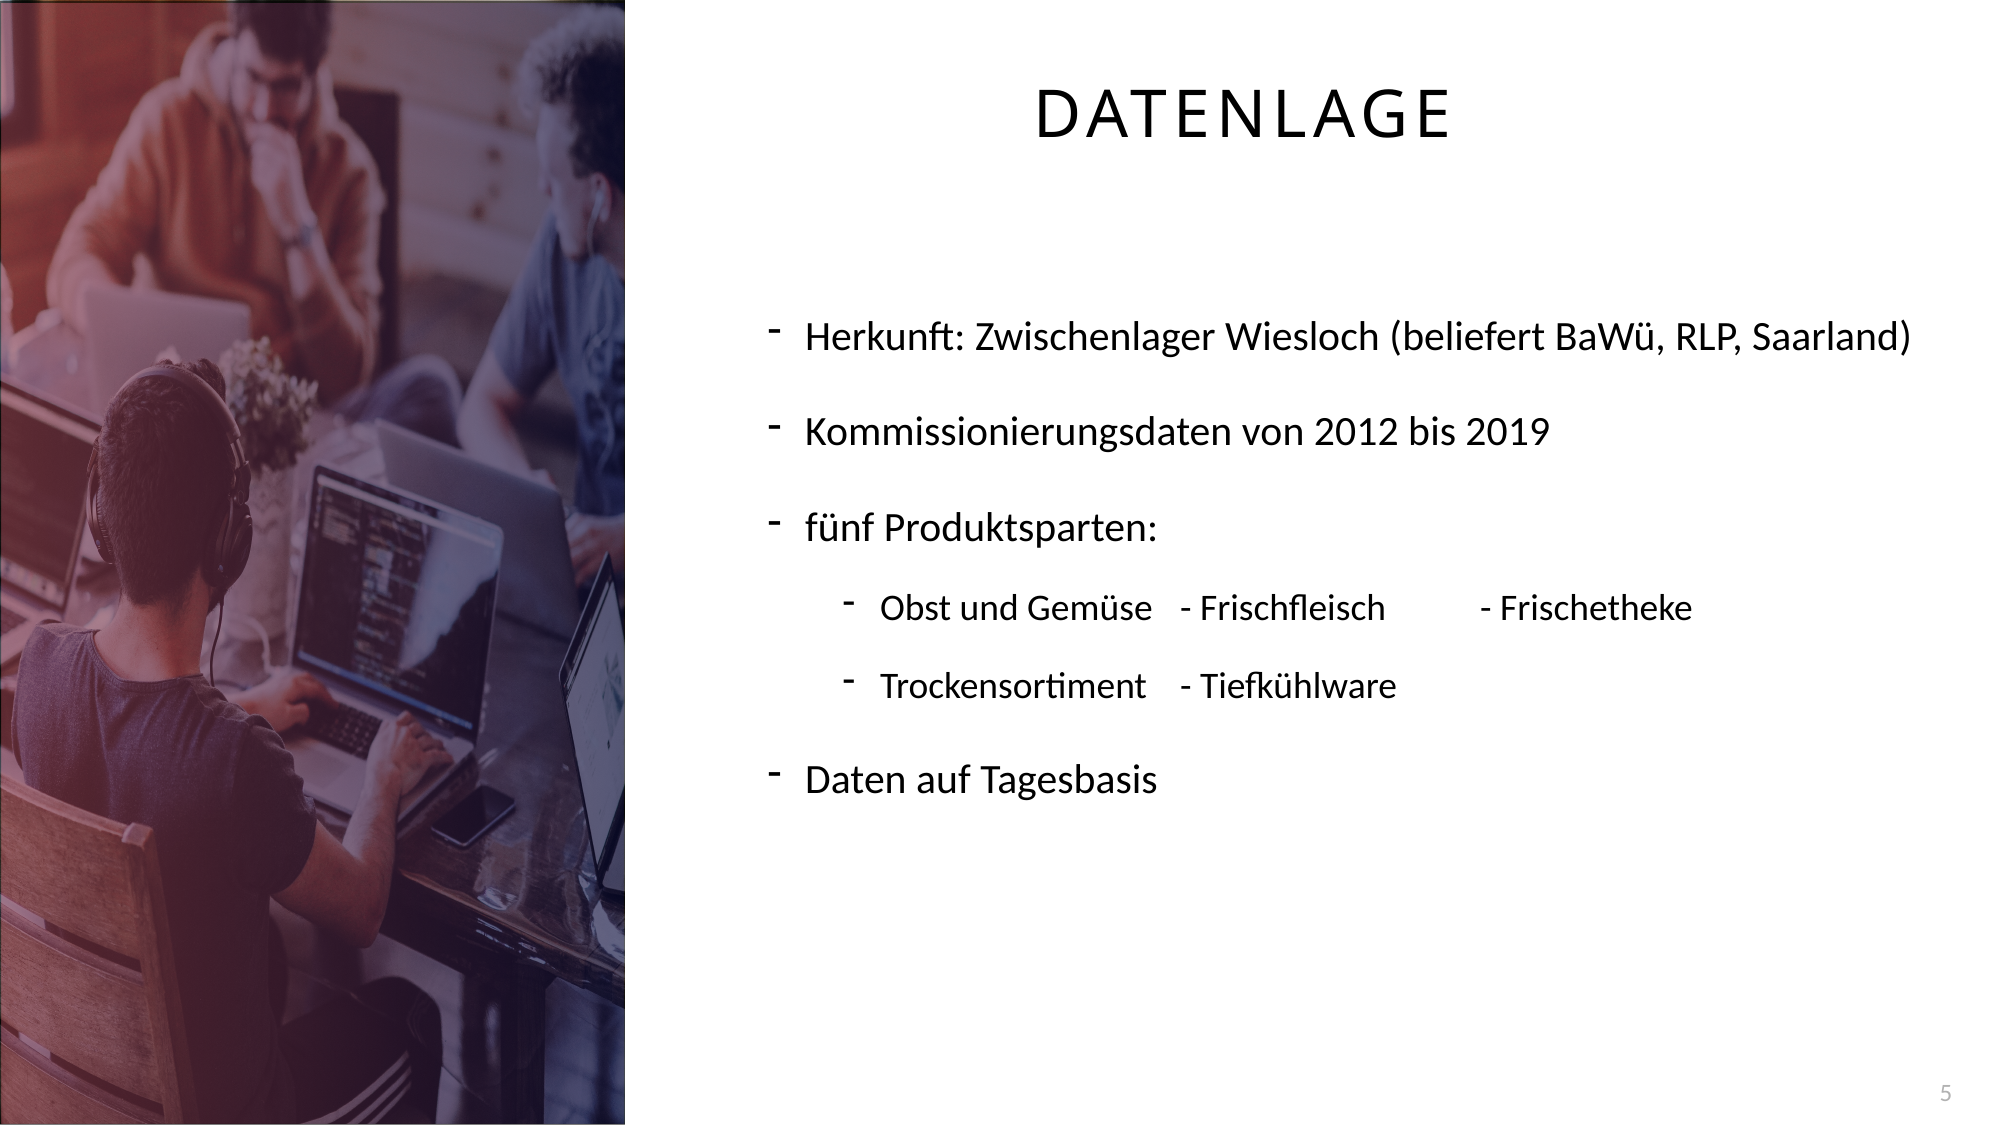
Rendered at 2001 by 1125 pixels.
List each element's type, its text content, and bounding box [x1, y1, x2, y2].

picture [0, 0, 625, 1125]
slide_number 5 [1894, 1061, 1968, 1121]
title Datenlage [648, 63, 1838, 158]
list Herkunft: Zwischenlager Wiesloch (beliefert BaWü, RLP, Saarland) Kommissionierungsdaten von 2012 bis 2019 fünf Produktsparten: Obst und Gemüse - Frischfleisch - Frischetheke Trockensortiment - Tiefkühlware Daten auf Tagesbasis [752, 275, 1942, 970]
